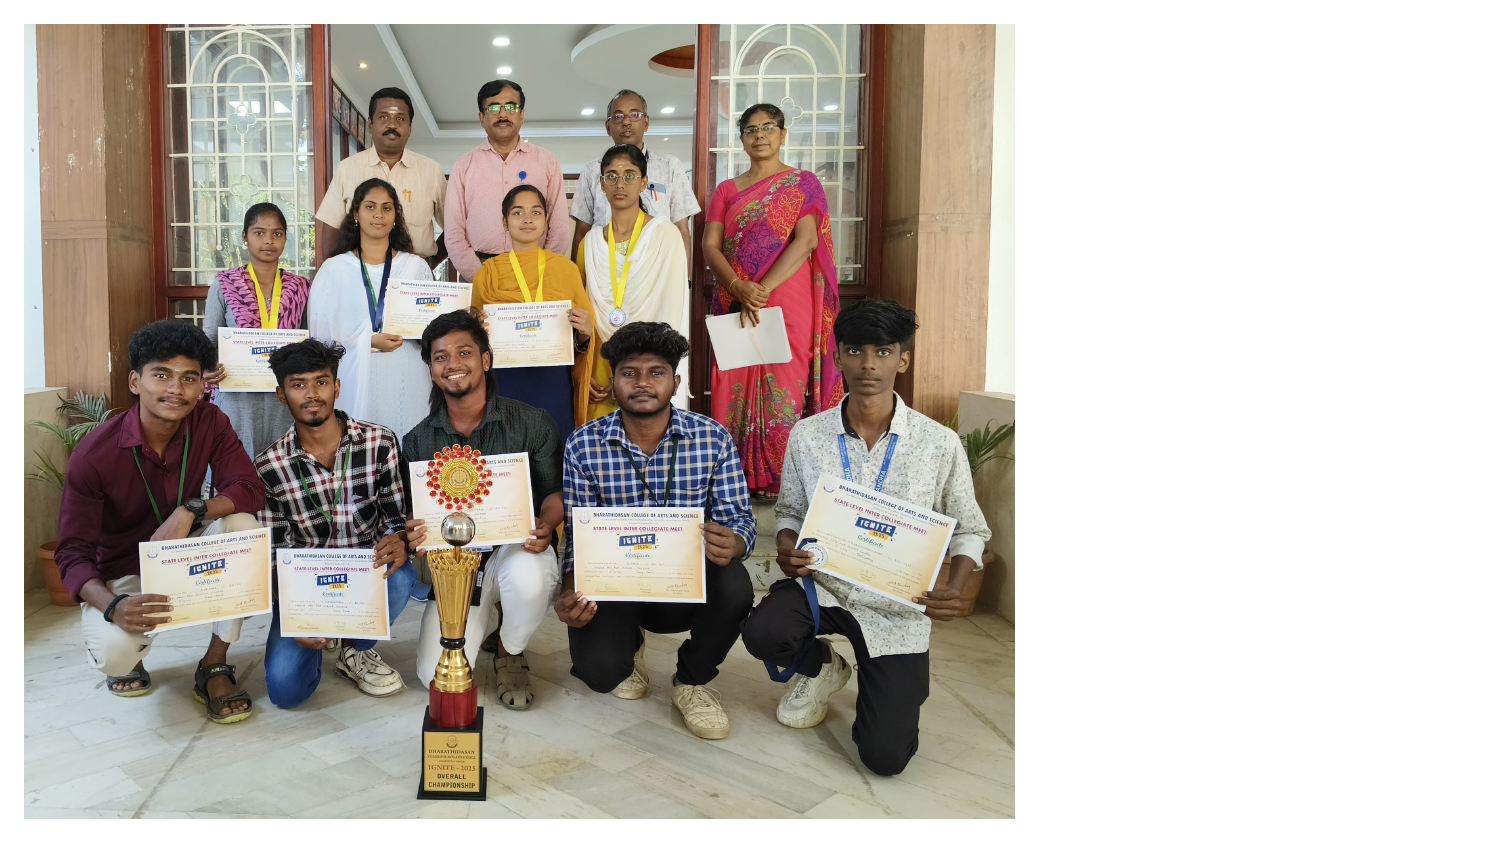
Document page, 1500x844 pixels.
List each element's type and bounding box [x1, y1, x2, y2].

picture [24, 24, 1015, 819]
